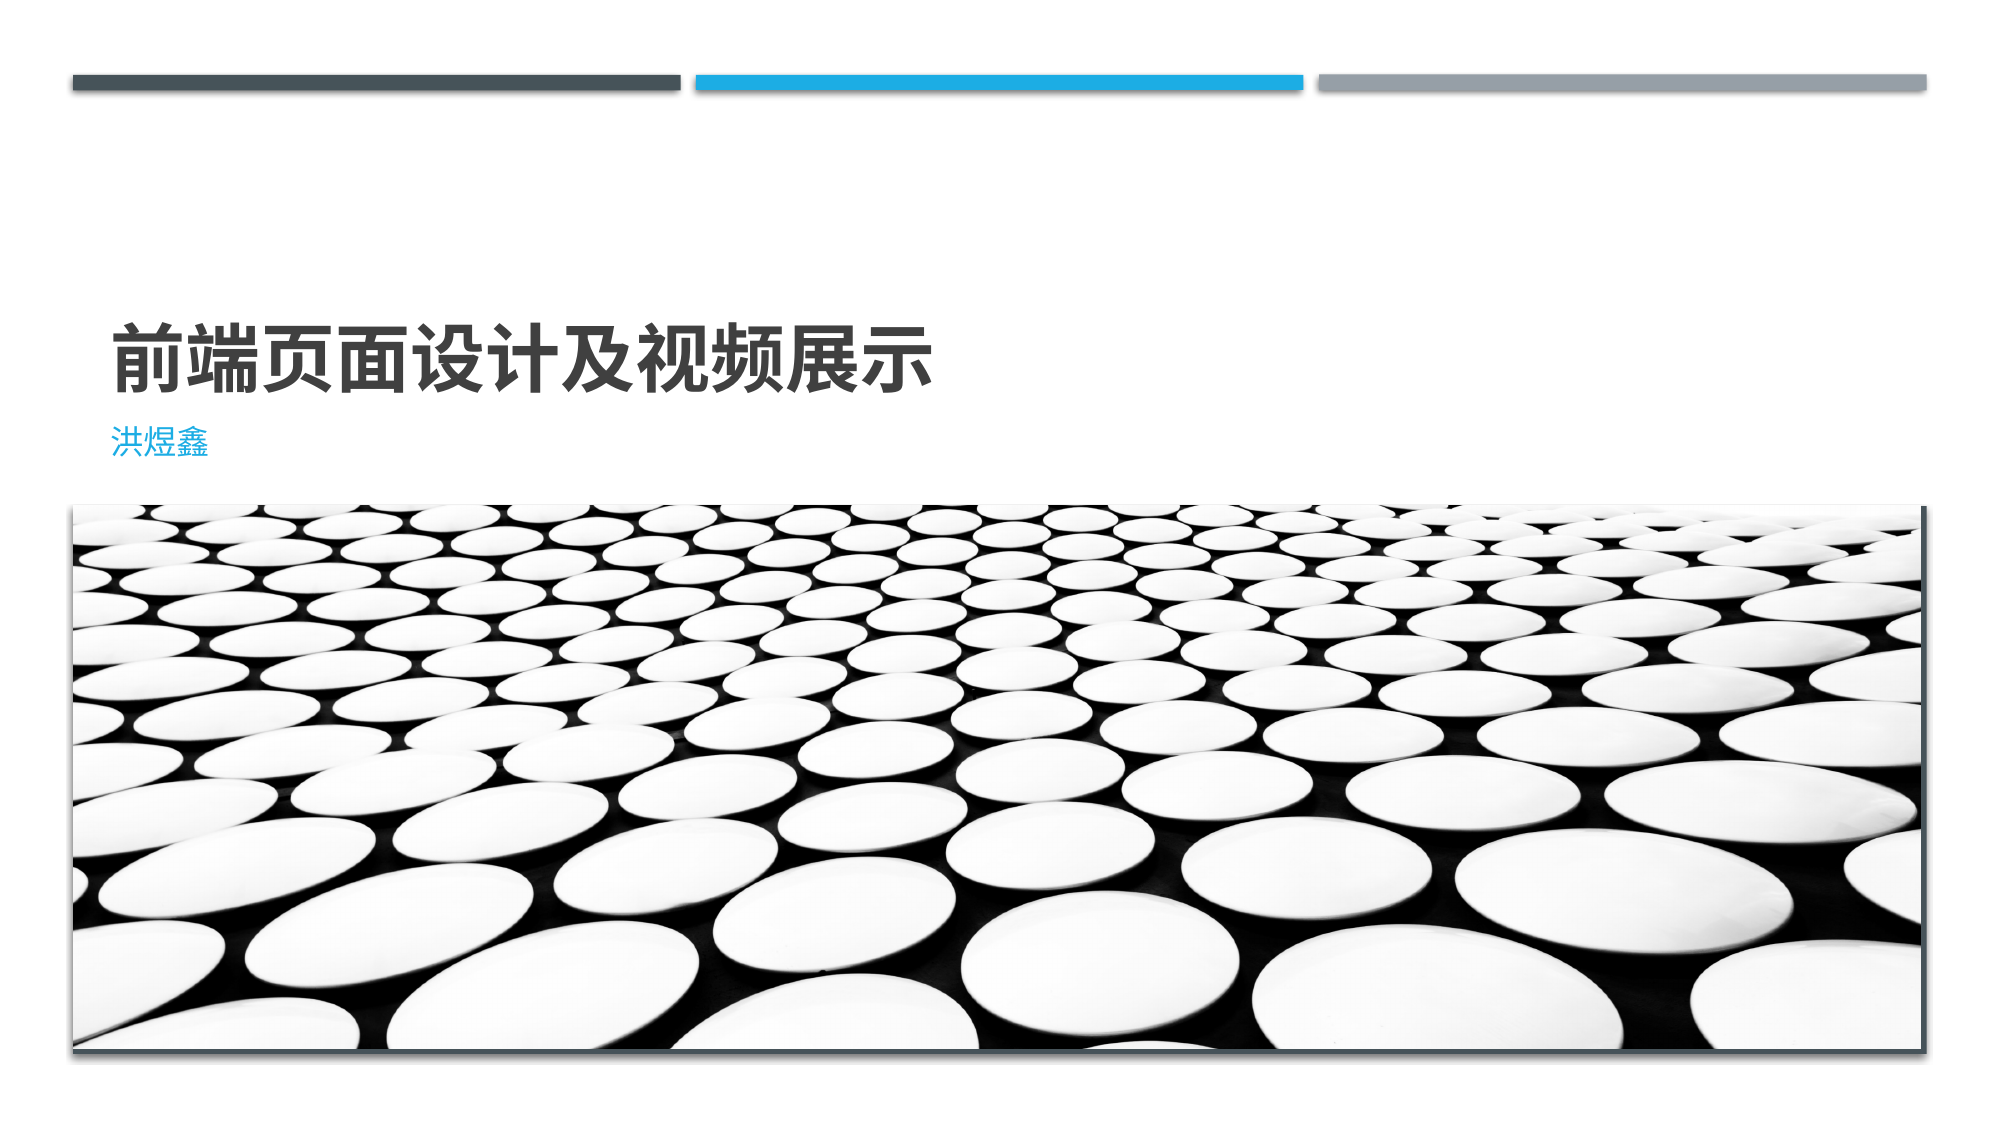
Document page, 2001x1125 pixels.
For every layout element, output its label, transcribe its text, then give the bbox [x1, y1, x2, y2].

picture [72, 504, 1922, 1050]
title 前端页面设计及视频展示 [95, 167, 1899, 409]
subtitle 洪煜鑫 [95, 409, 1899, 487]
